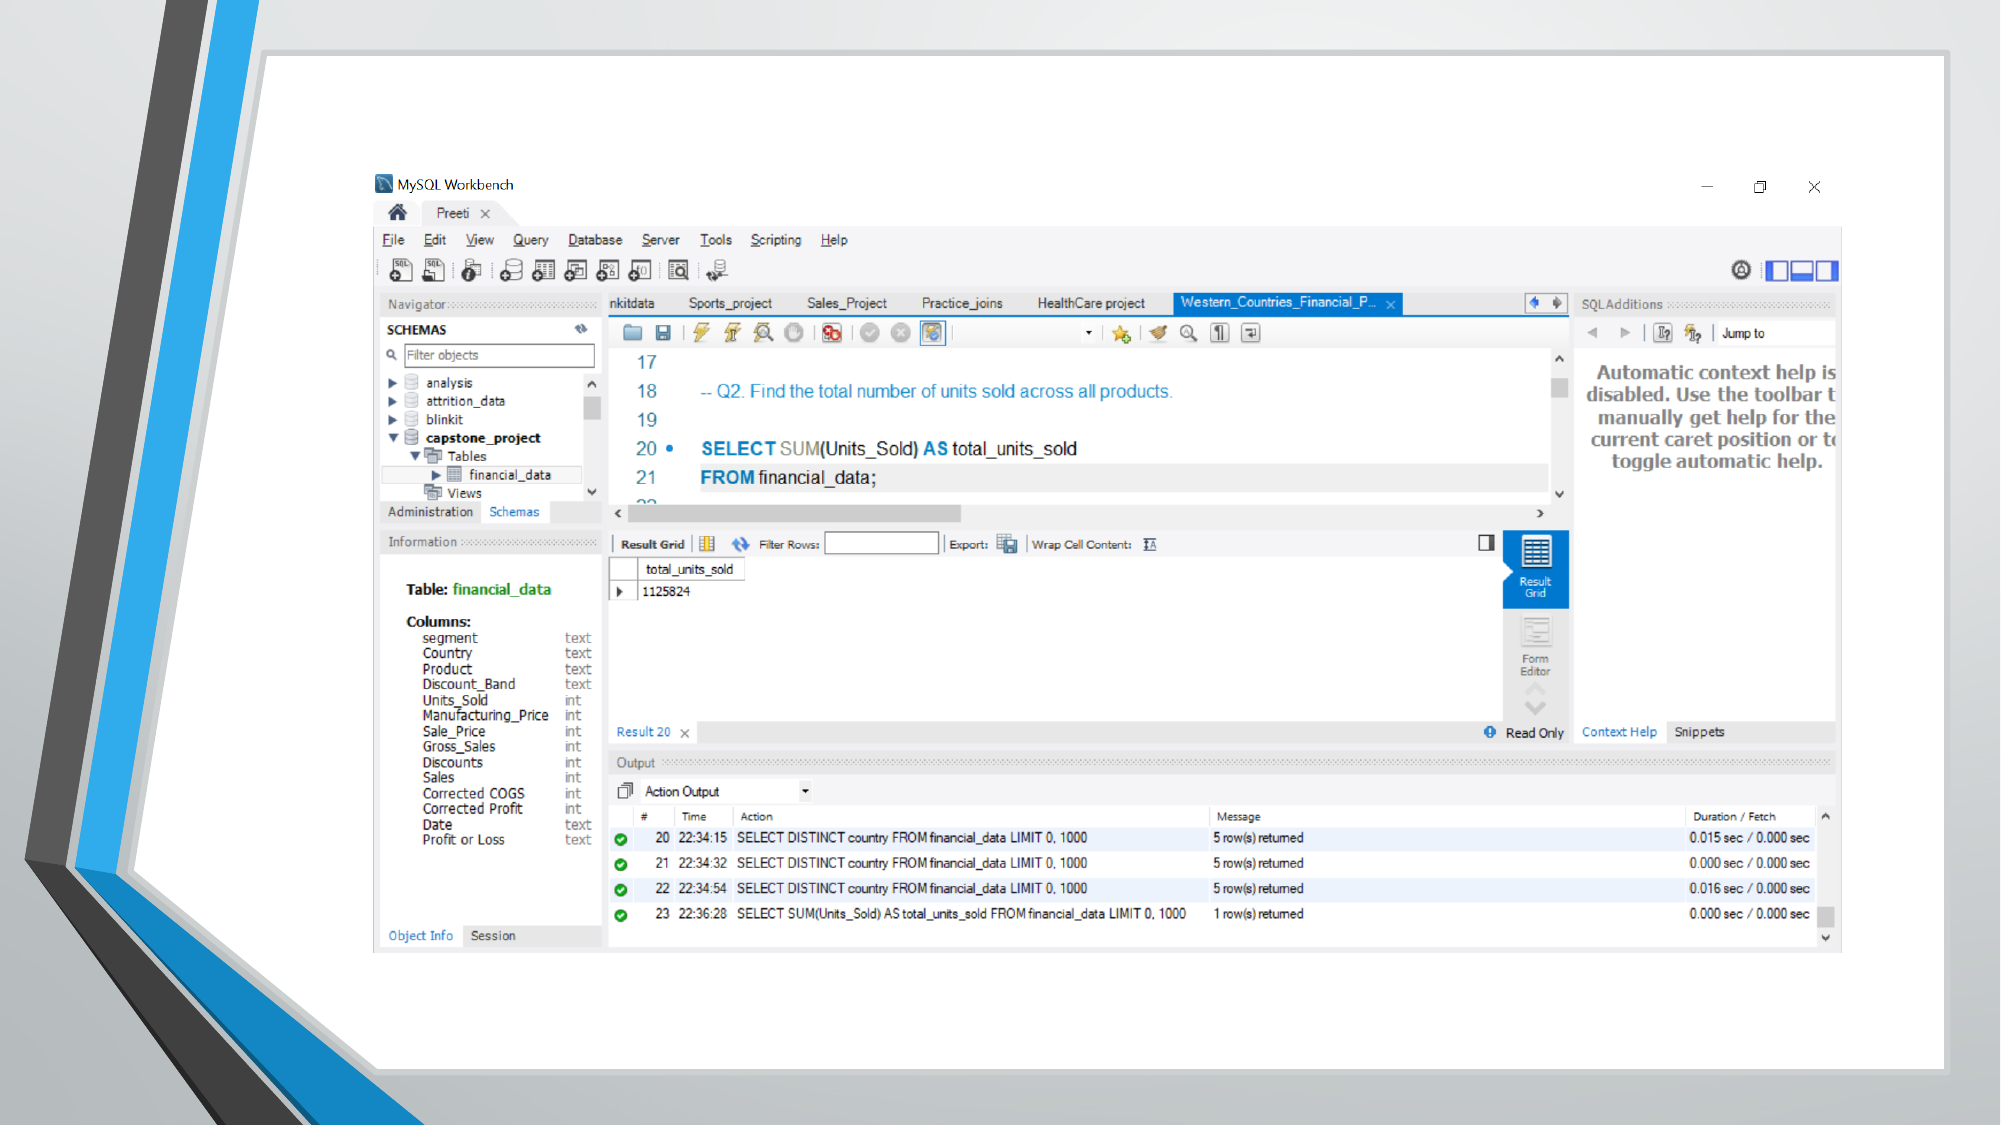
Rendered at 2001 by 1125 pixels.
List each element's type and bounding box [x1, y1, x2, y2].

text_box [425, 51, 1949, 1074]
picture [373, 170, 1842, 953]
text_box [24, 0, 425, 1125]
